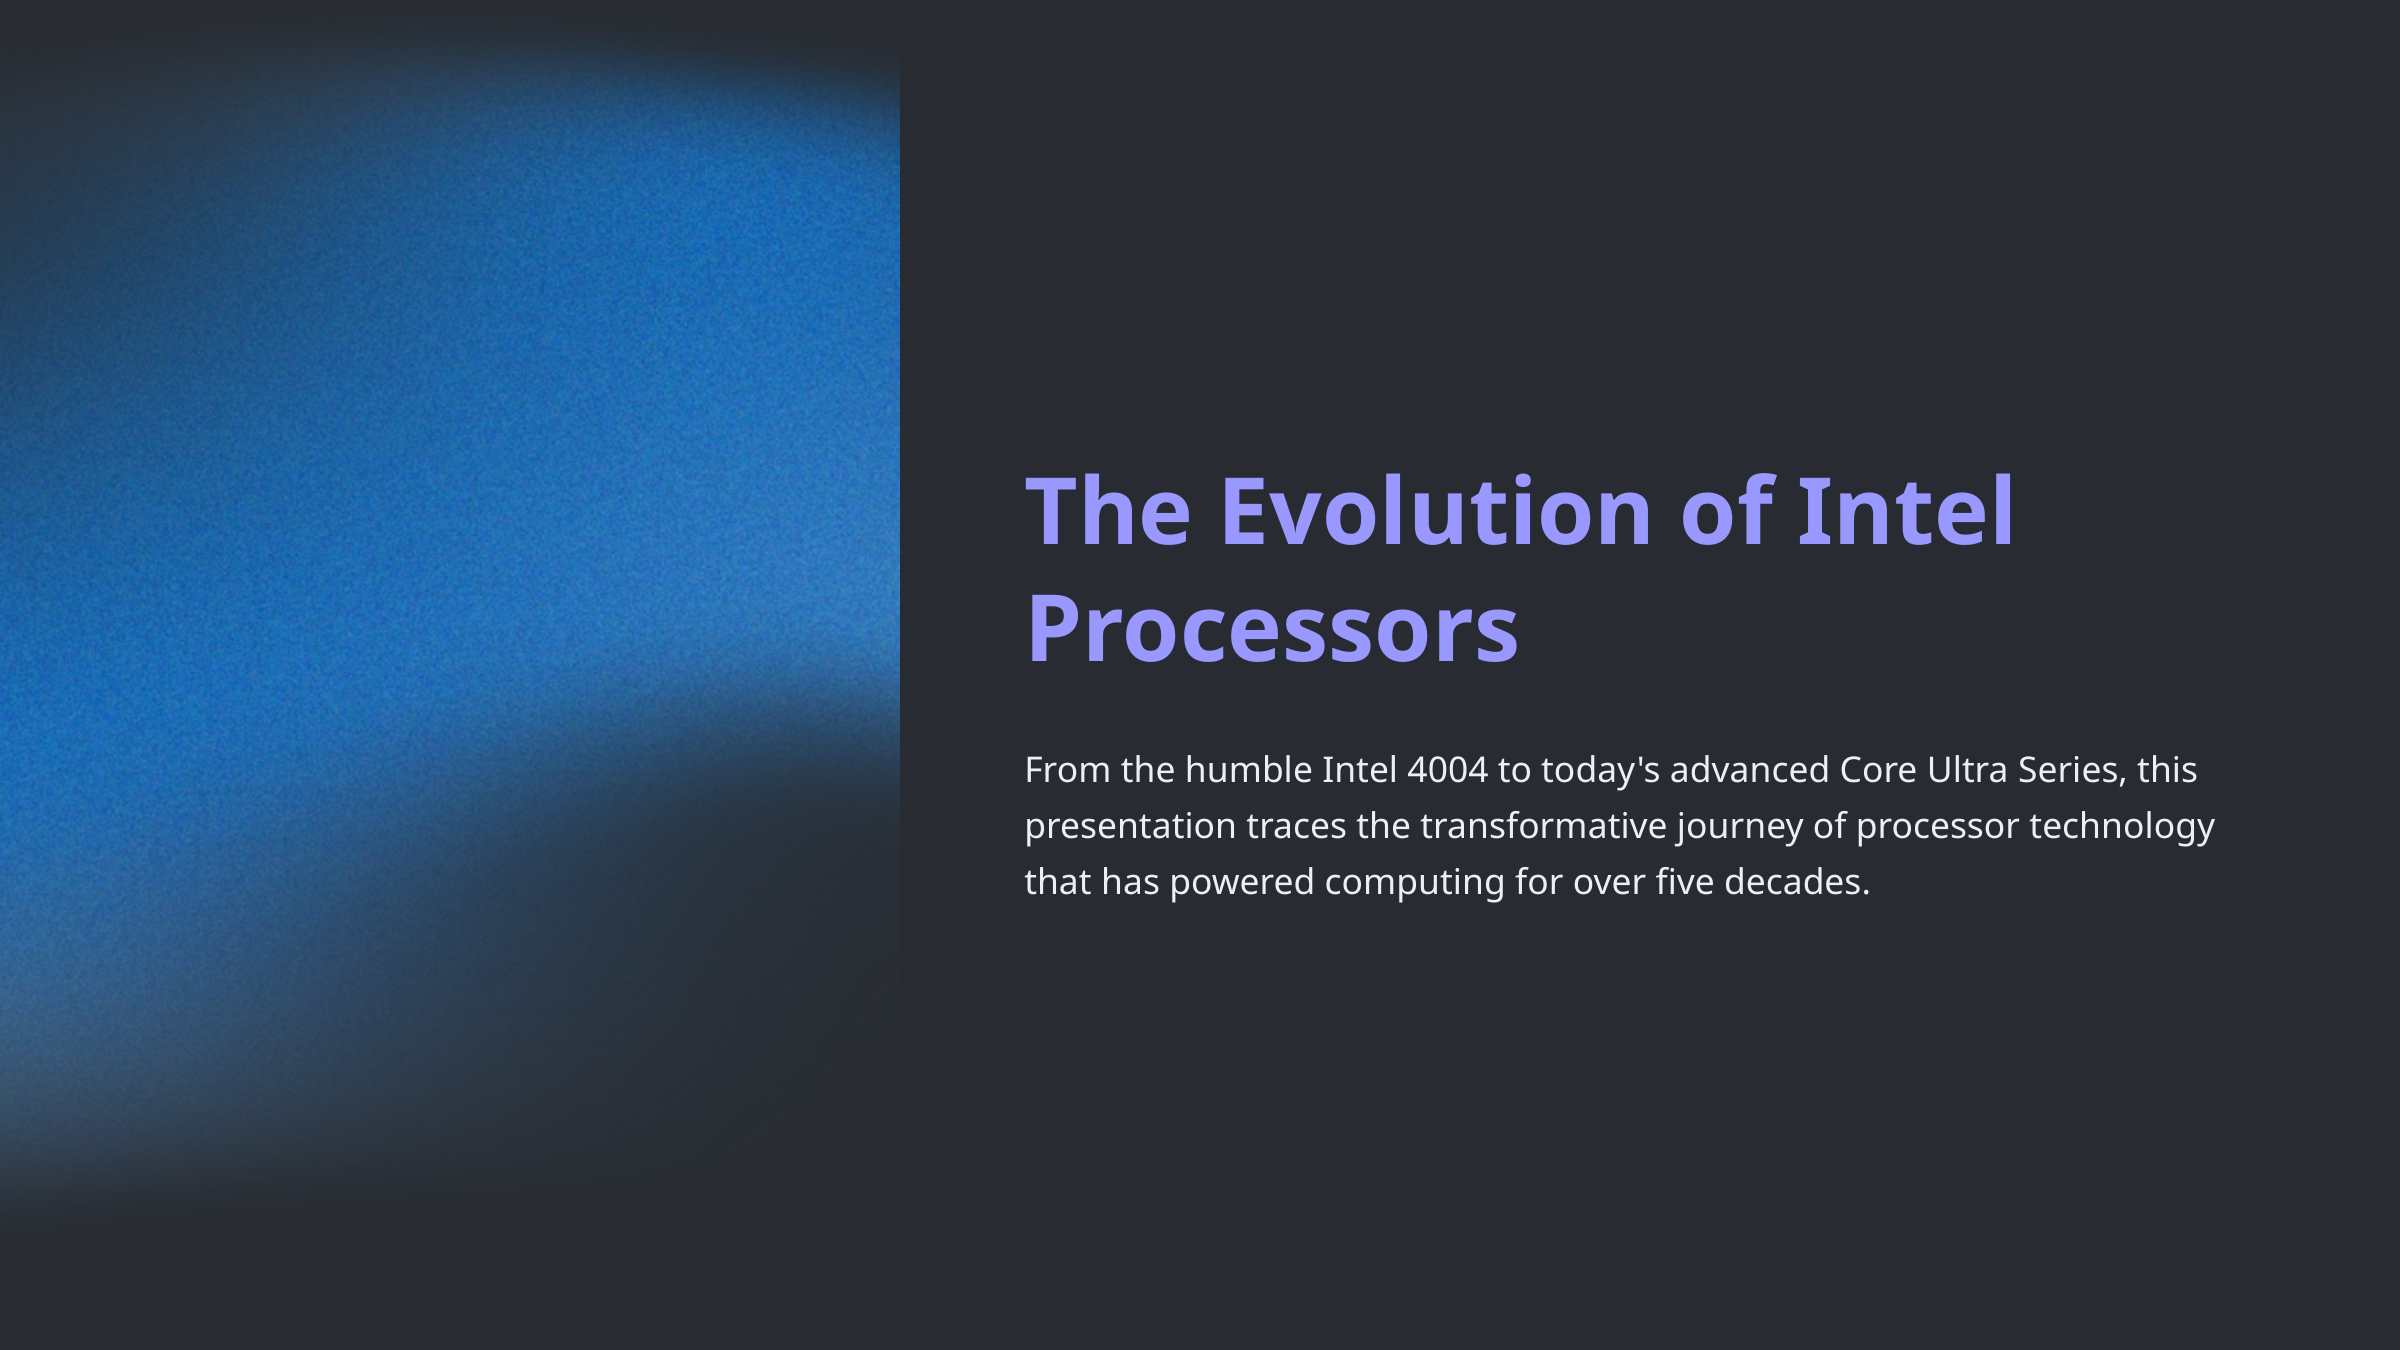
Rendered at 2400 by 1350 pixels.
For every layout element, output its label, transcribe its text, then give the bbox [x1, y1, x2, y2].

text_box From the humble Intel 4004 to today's advanced Core Ultra Series, this presentation traces the transformative journey of processor technology that has powered computing for over five decades. [1024, 733, 2276, 904]
text_box The Evolution of Intel Processors [1024, 446, 2276, 680]
picture [0, 0, 900, 1350]
